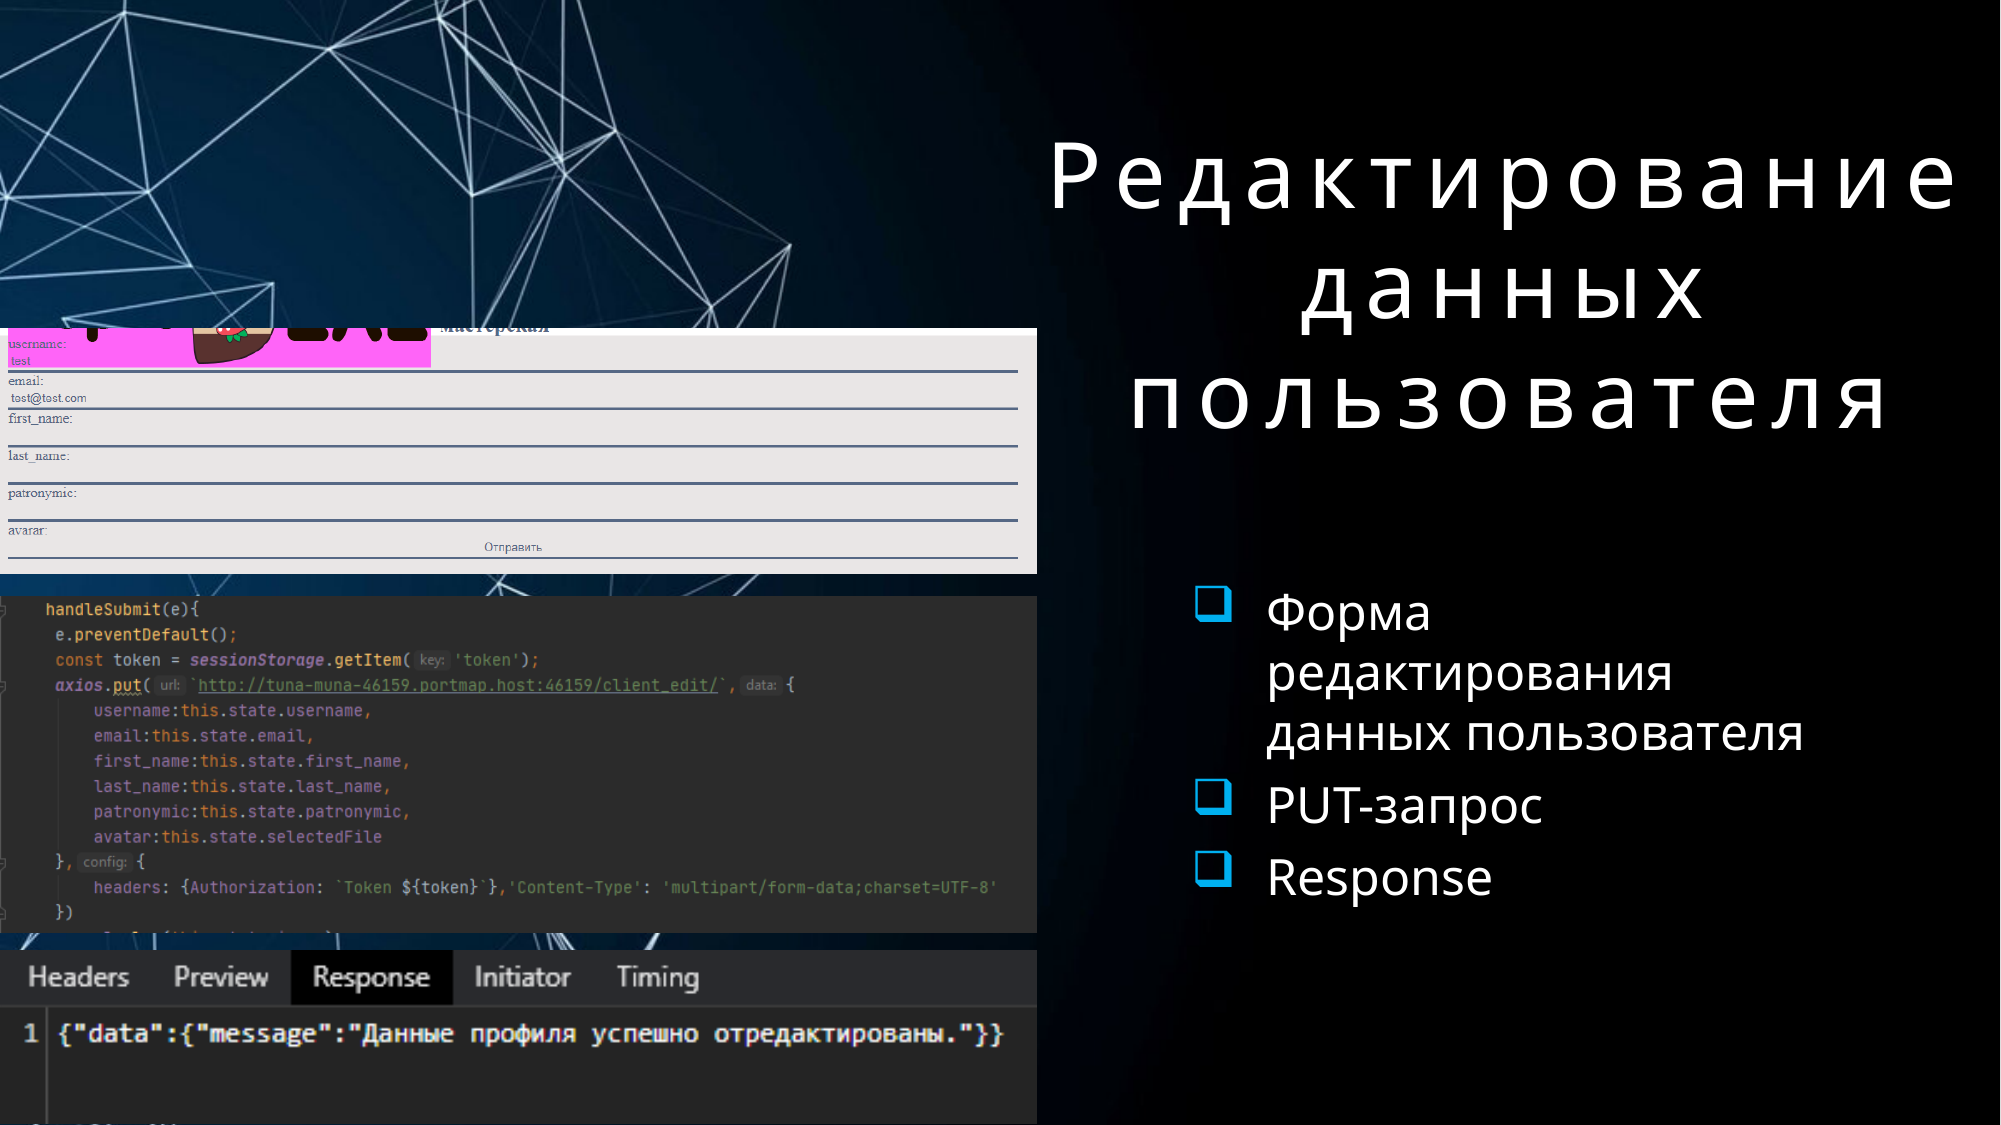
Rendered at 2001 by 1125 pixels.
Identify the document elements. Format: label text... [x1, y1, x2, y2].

text_box Редактирование данных пользователя [965, 109, 2000, 446]
picture [0, 0, 2001, 1125]
text_box Форма редактирования данных пользователя PUT-запрос Response [1176, 573, 1841, 986]
